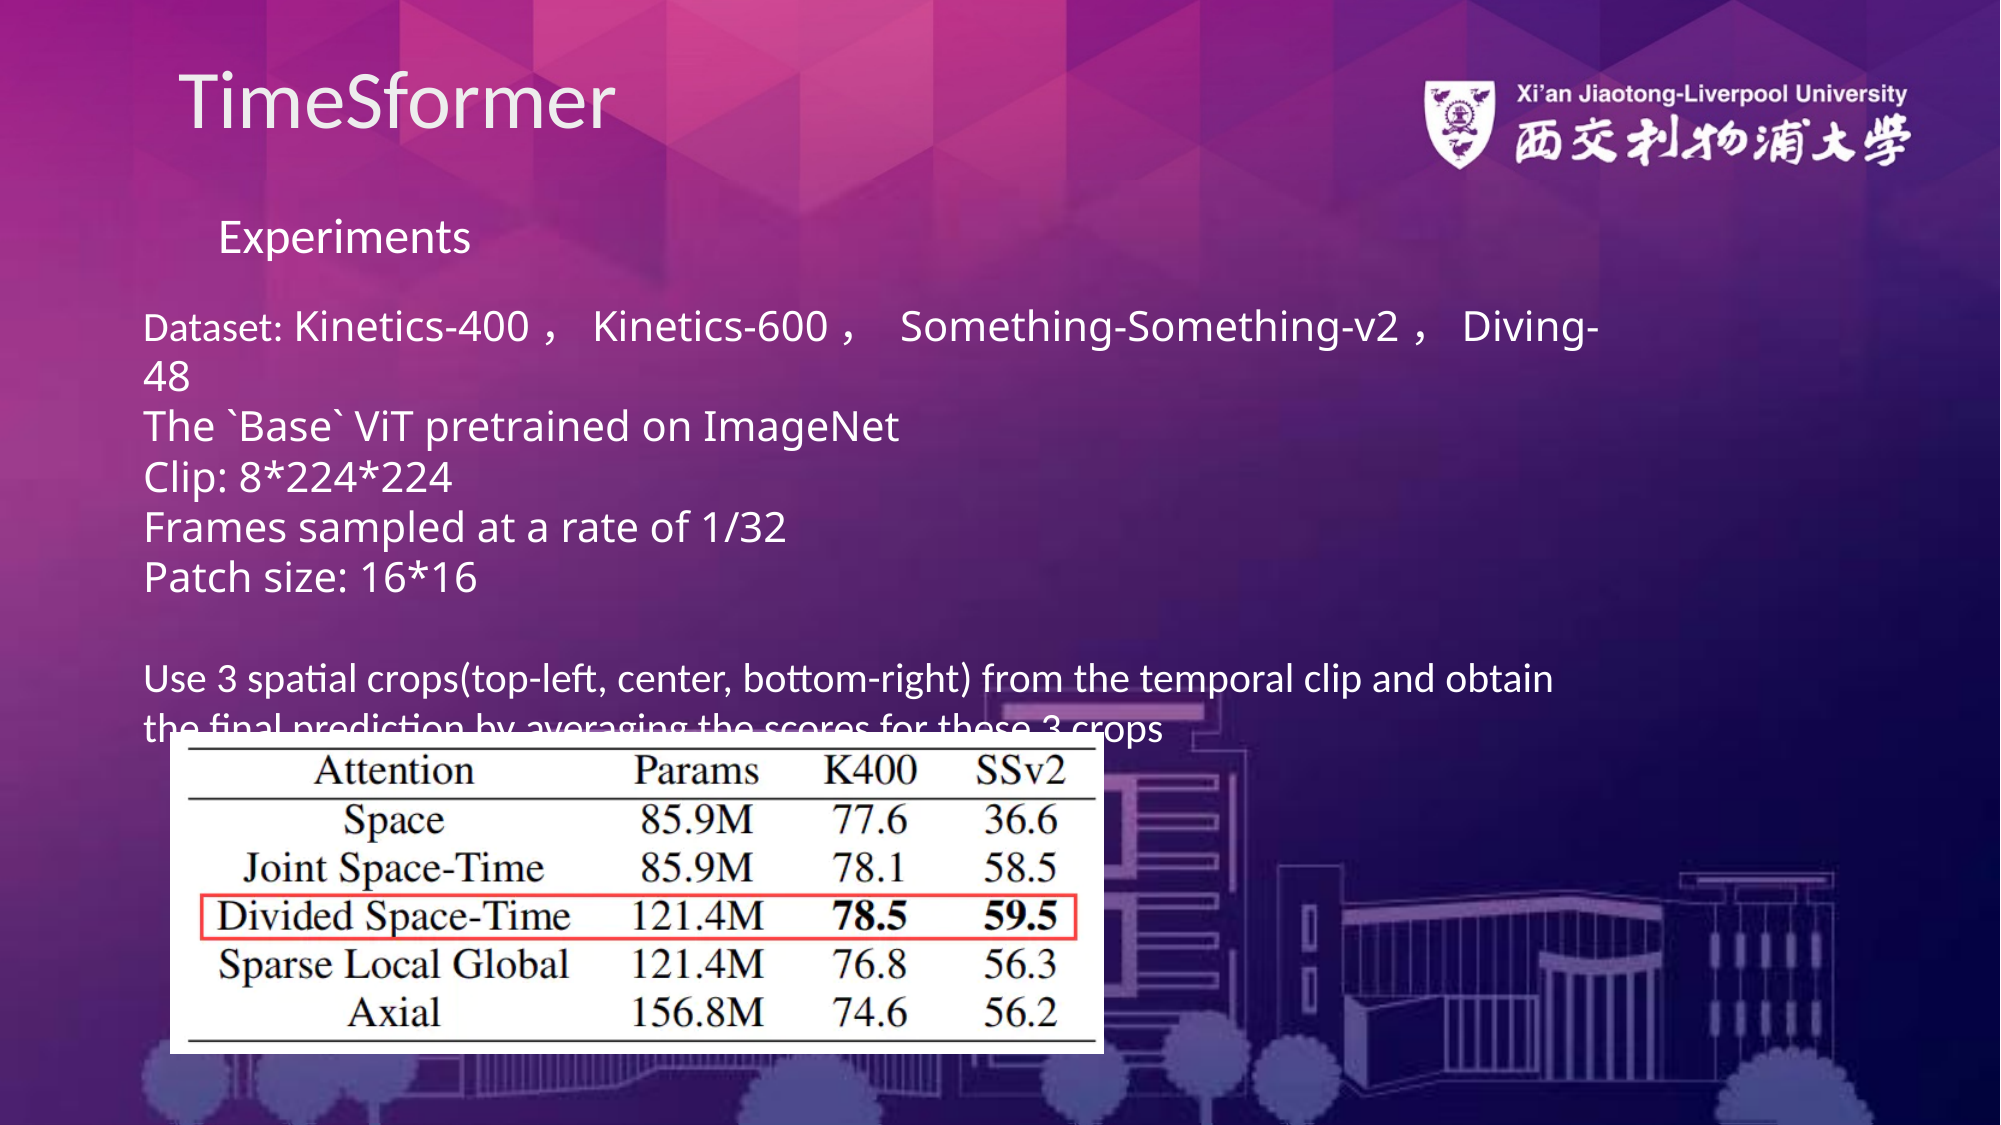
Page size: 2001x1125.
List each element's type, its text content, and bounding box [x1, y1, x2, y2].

text_box Dataset: Kinetics-400，Kinetics-600， Something-Something-v2，Diving-48 The `Base` ViT pretrained on ImageNet Clip: 8*224*224 Frames sampled at a rate of 1/32 Patch size: 16*16 Use 3 spatial crops(top-left, center, bottom-right) from the temporal clip and obtain the final prediction by averaging the scores for these 3 crops [135, 292, 1611, 758]
text_box TimeSformer [170, 37, 940, 243]
picture [0, 0, 2000, 1125]
text_box Experiments [135, 196, 596, 272]
